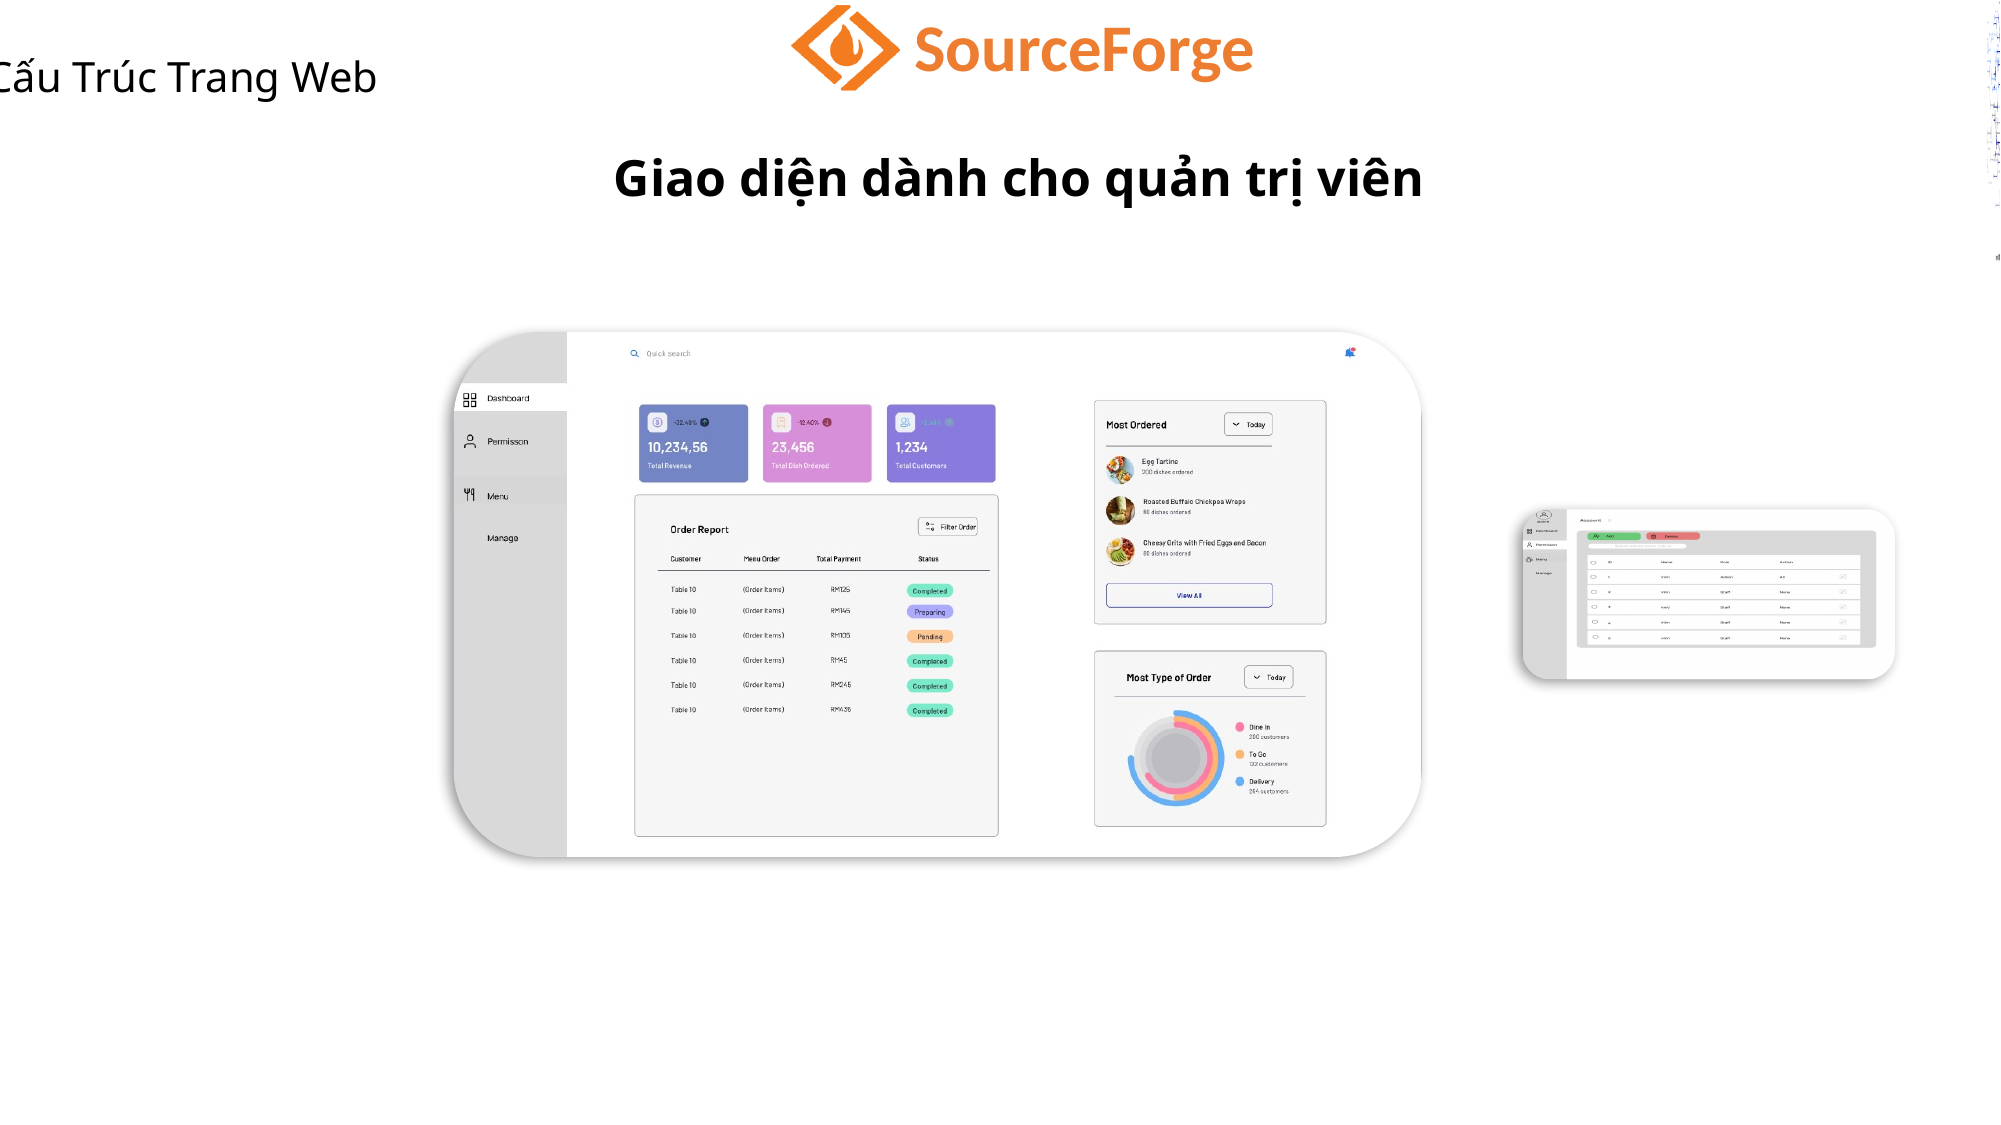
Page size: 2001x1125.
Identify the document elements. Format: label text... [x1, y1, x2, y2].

picture [1522, 509, 1895, 680]
picture [1987, 0, 2000, 270]
picture [791, 0, 900, 96]
text_box SourceForge [900, 0, 1345, 92]
text_box Giao diện dành cho quản trị viên [599, 138, 1439, 214]
text_box Cấu Trúc Trang Web [0, 42, 394, 108]
picture [453, 331, 1422, 858]
